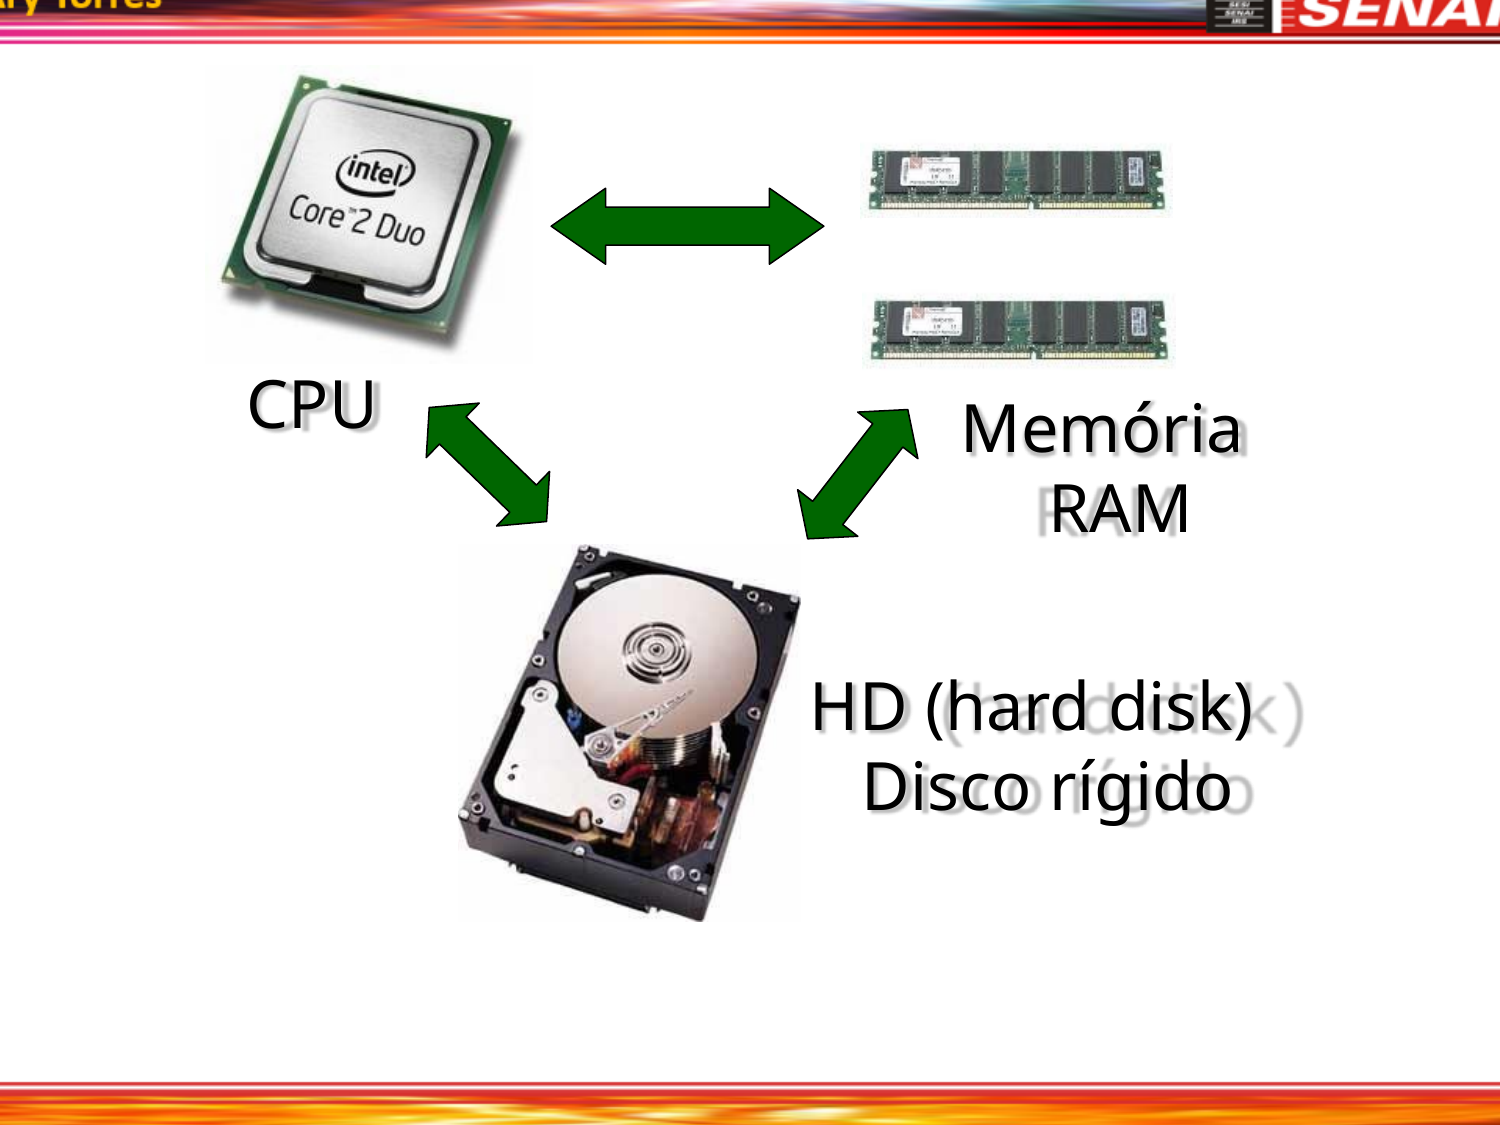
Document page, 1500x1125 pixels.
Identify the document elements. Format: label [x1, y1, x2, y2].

text_box [860, 68, 1296, 594]
picture [0, 0, 1500, 1125]
text_box [767, 642, 1352, 872]
text_box [796, 408, 919, 540]
text_box [550, 187, 825, 266]
text_box [425, 402, 551, 527]
